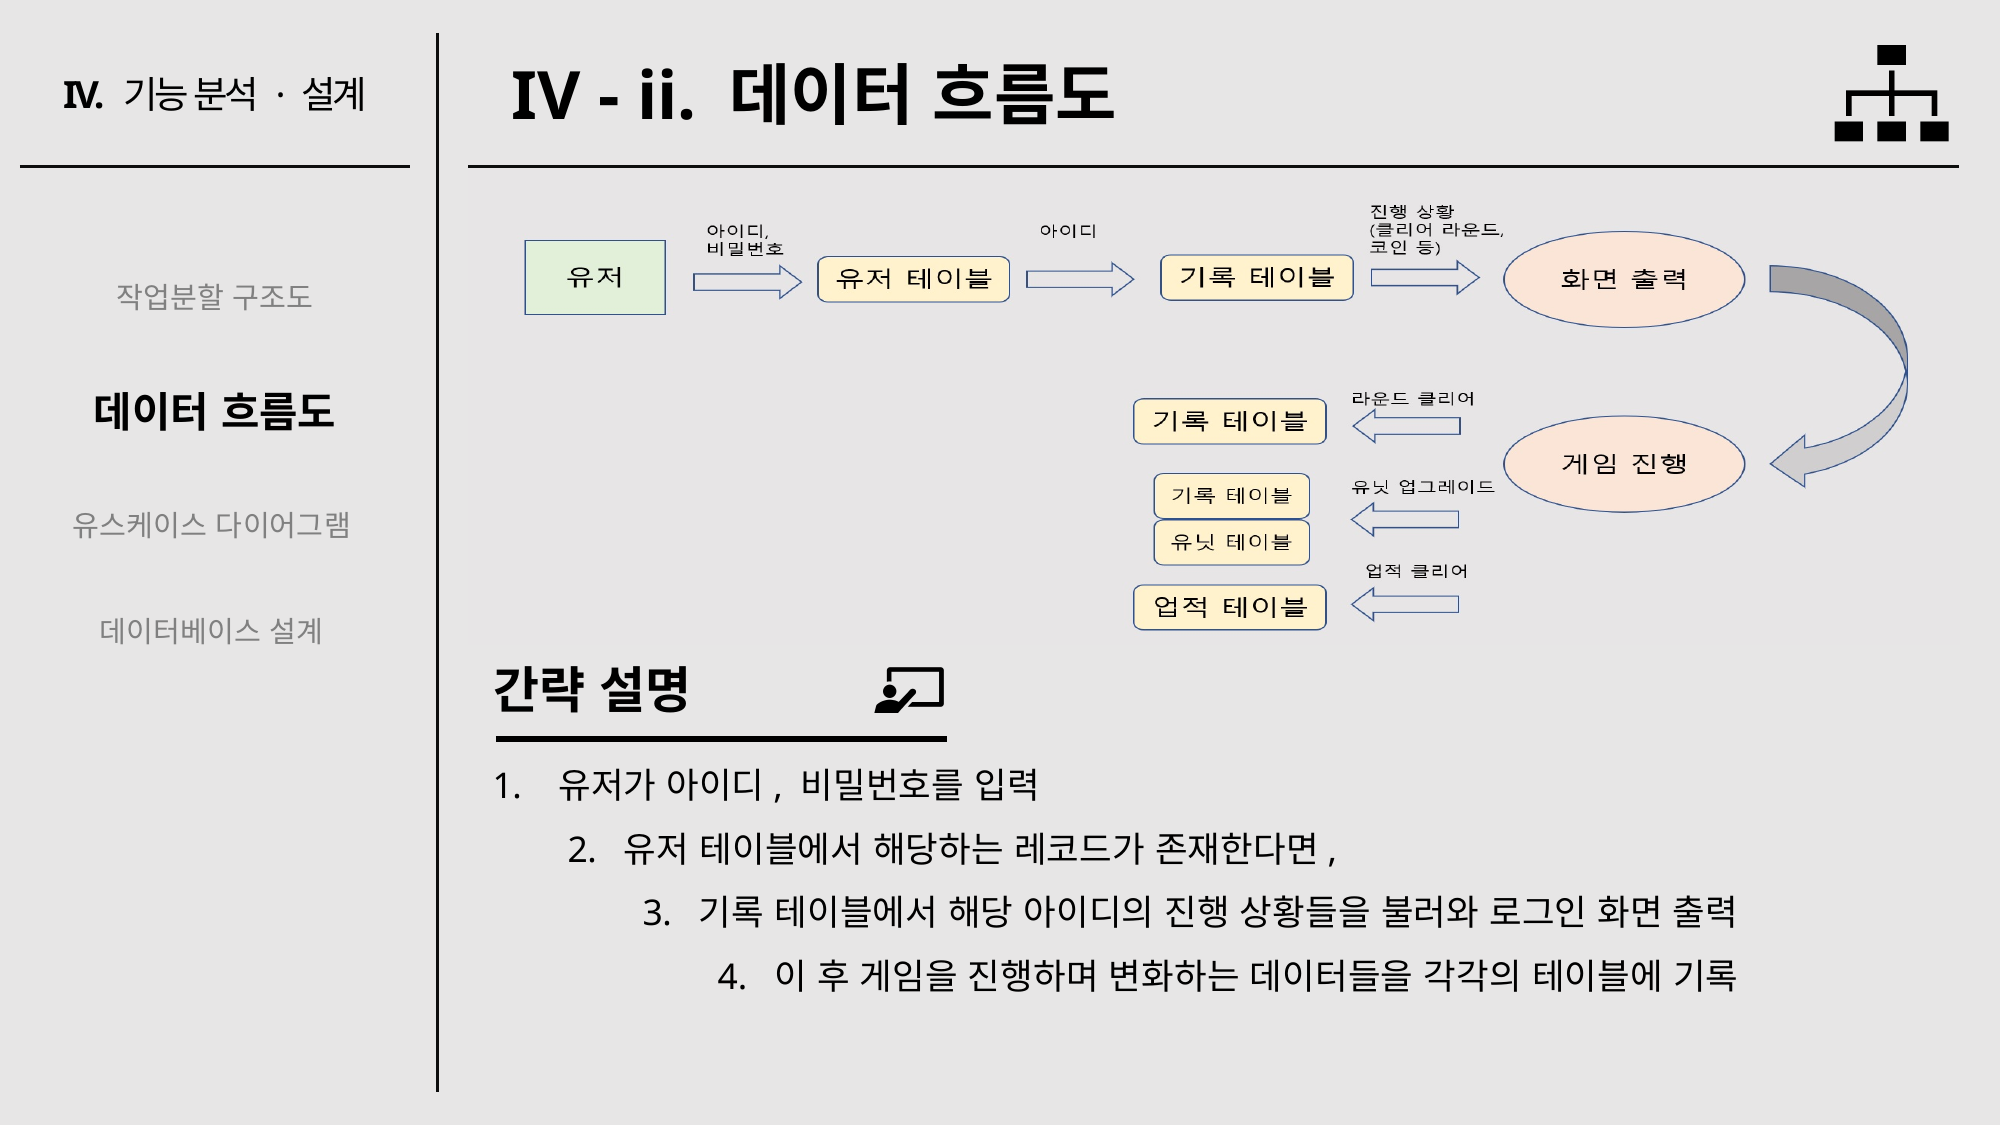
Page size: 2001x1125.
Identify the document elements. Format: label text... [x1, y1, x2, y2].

text_box IV. 기능 분석 · 설계 [19, 63, 411, 123]
text_box 유저가 아이디, 비밀번호를 입력 유저 테이블에서 해당하는 레코드가 존재한다면, 기록 테이블에서 해당 아이디의 진행 상황들을 불러와 로그인 화면 출력 4. 이 후 게임을 진행하며 변화하는 데이터들을 각각의 테이블에 기록 [477, 734, 1931, 1004]
text_box 간략 설명 [479, 650, 1264, 726]
text_box 유스케이스 다이어그램 [16, 499, 408, 550]
text_box 작업분할 구조도 [19, 272, 411, 322]
picture [468, 167, 1960, 645]
text_box IV - ii. 데이터 흐름도 [496, 45, 1823, 141]
picture [871, 652, 947, 728]
text_box 데이터베이스 설계 [16, 605, 408, 656]
picture [468, 25, 1960, 166]
text_box 데이터 흐름도 [19, 378, 411, 444]
